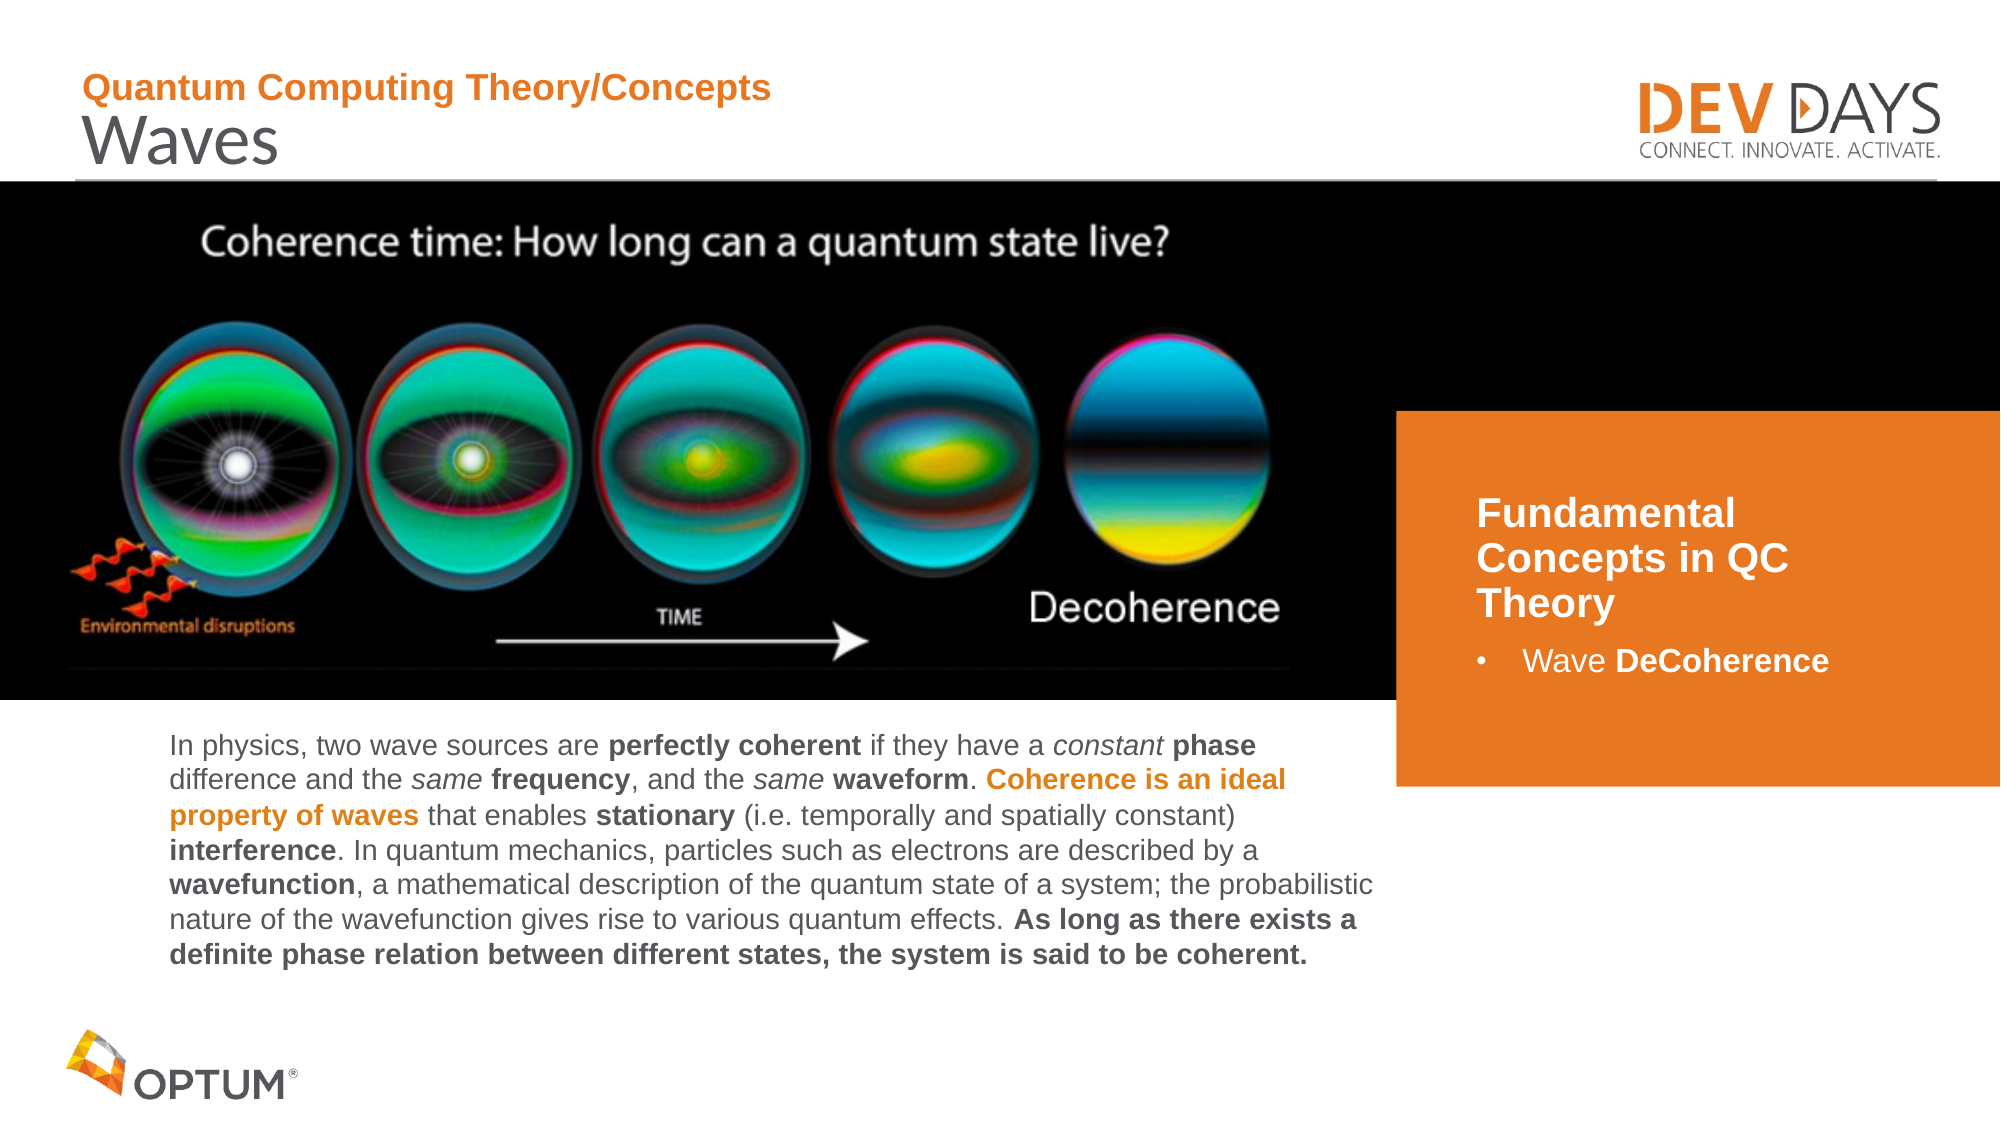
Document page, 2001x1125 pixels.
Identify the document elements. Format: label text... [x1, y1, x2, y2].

picture [64, 1027, 299, 1101]
picture [1630, 74, 1953, 167]
text_box [1395, 410, 2000, 788]
picture [67, 212, 1290, 670]
text_box In physics, two wave sources are perfectly coherent if they have a constant phase difference and the same frequency, and the same waveform. Coherence is an ideal property of waves that enables stationary (i.e. temporally and spatially constant) interference. In quantum mechanics, particles such as electrons are described by a wavefunction, a mathematical description of the quantum state of a system; the probabilistic nature of the wavefunction gives rise to various quantum effects. As long as there exists a definite phase relation between different states, the system is said to be coherent. [154, 718, 1397, 978]
text_box [0, 180, 2000, 701]
text_box Quantum Computing Theory/Concepts [67, 56, 1076, 116]
text_box Fundamental Concepts in QC Theory Wave DeCoherence [1461, 483, 1935, 744]
title Waves [81, 5, 1540, 180]
